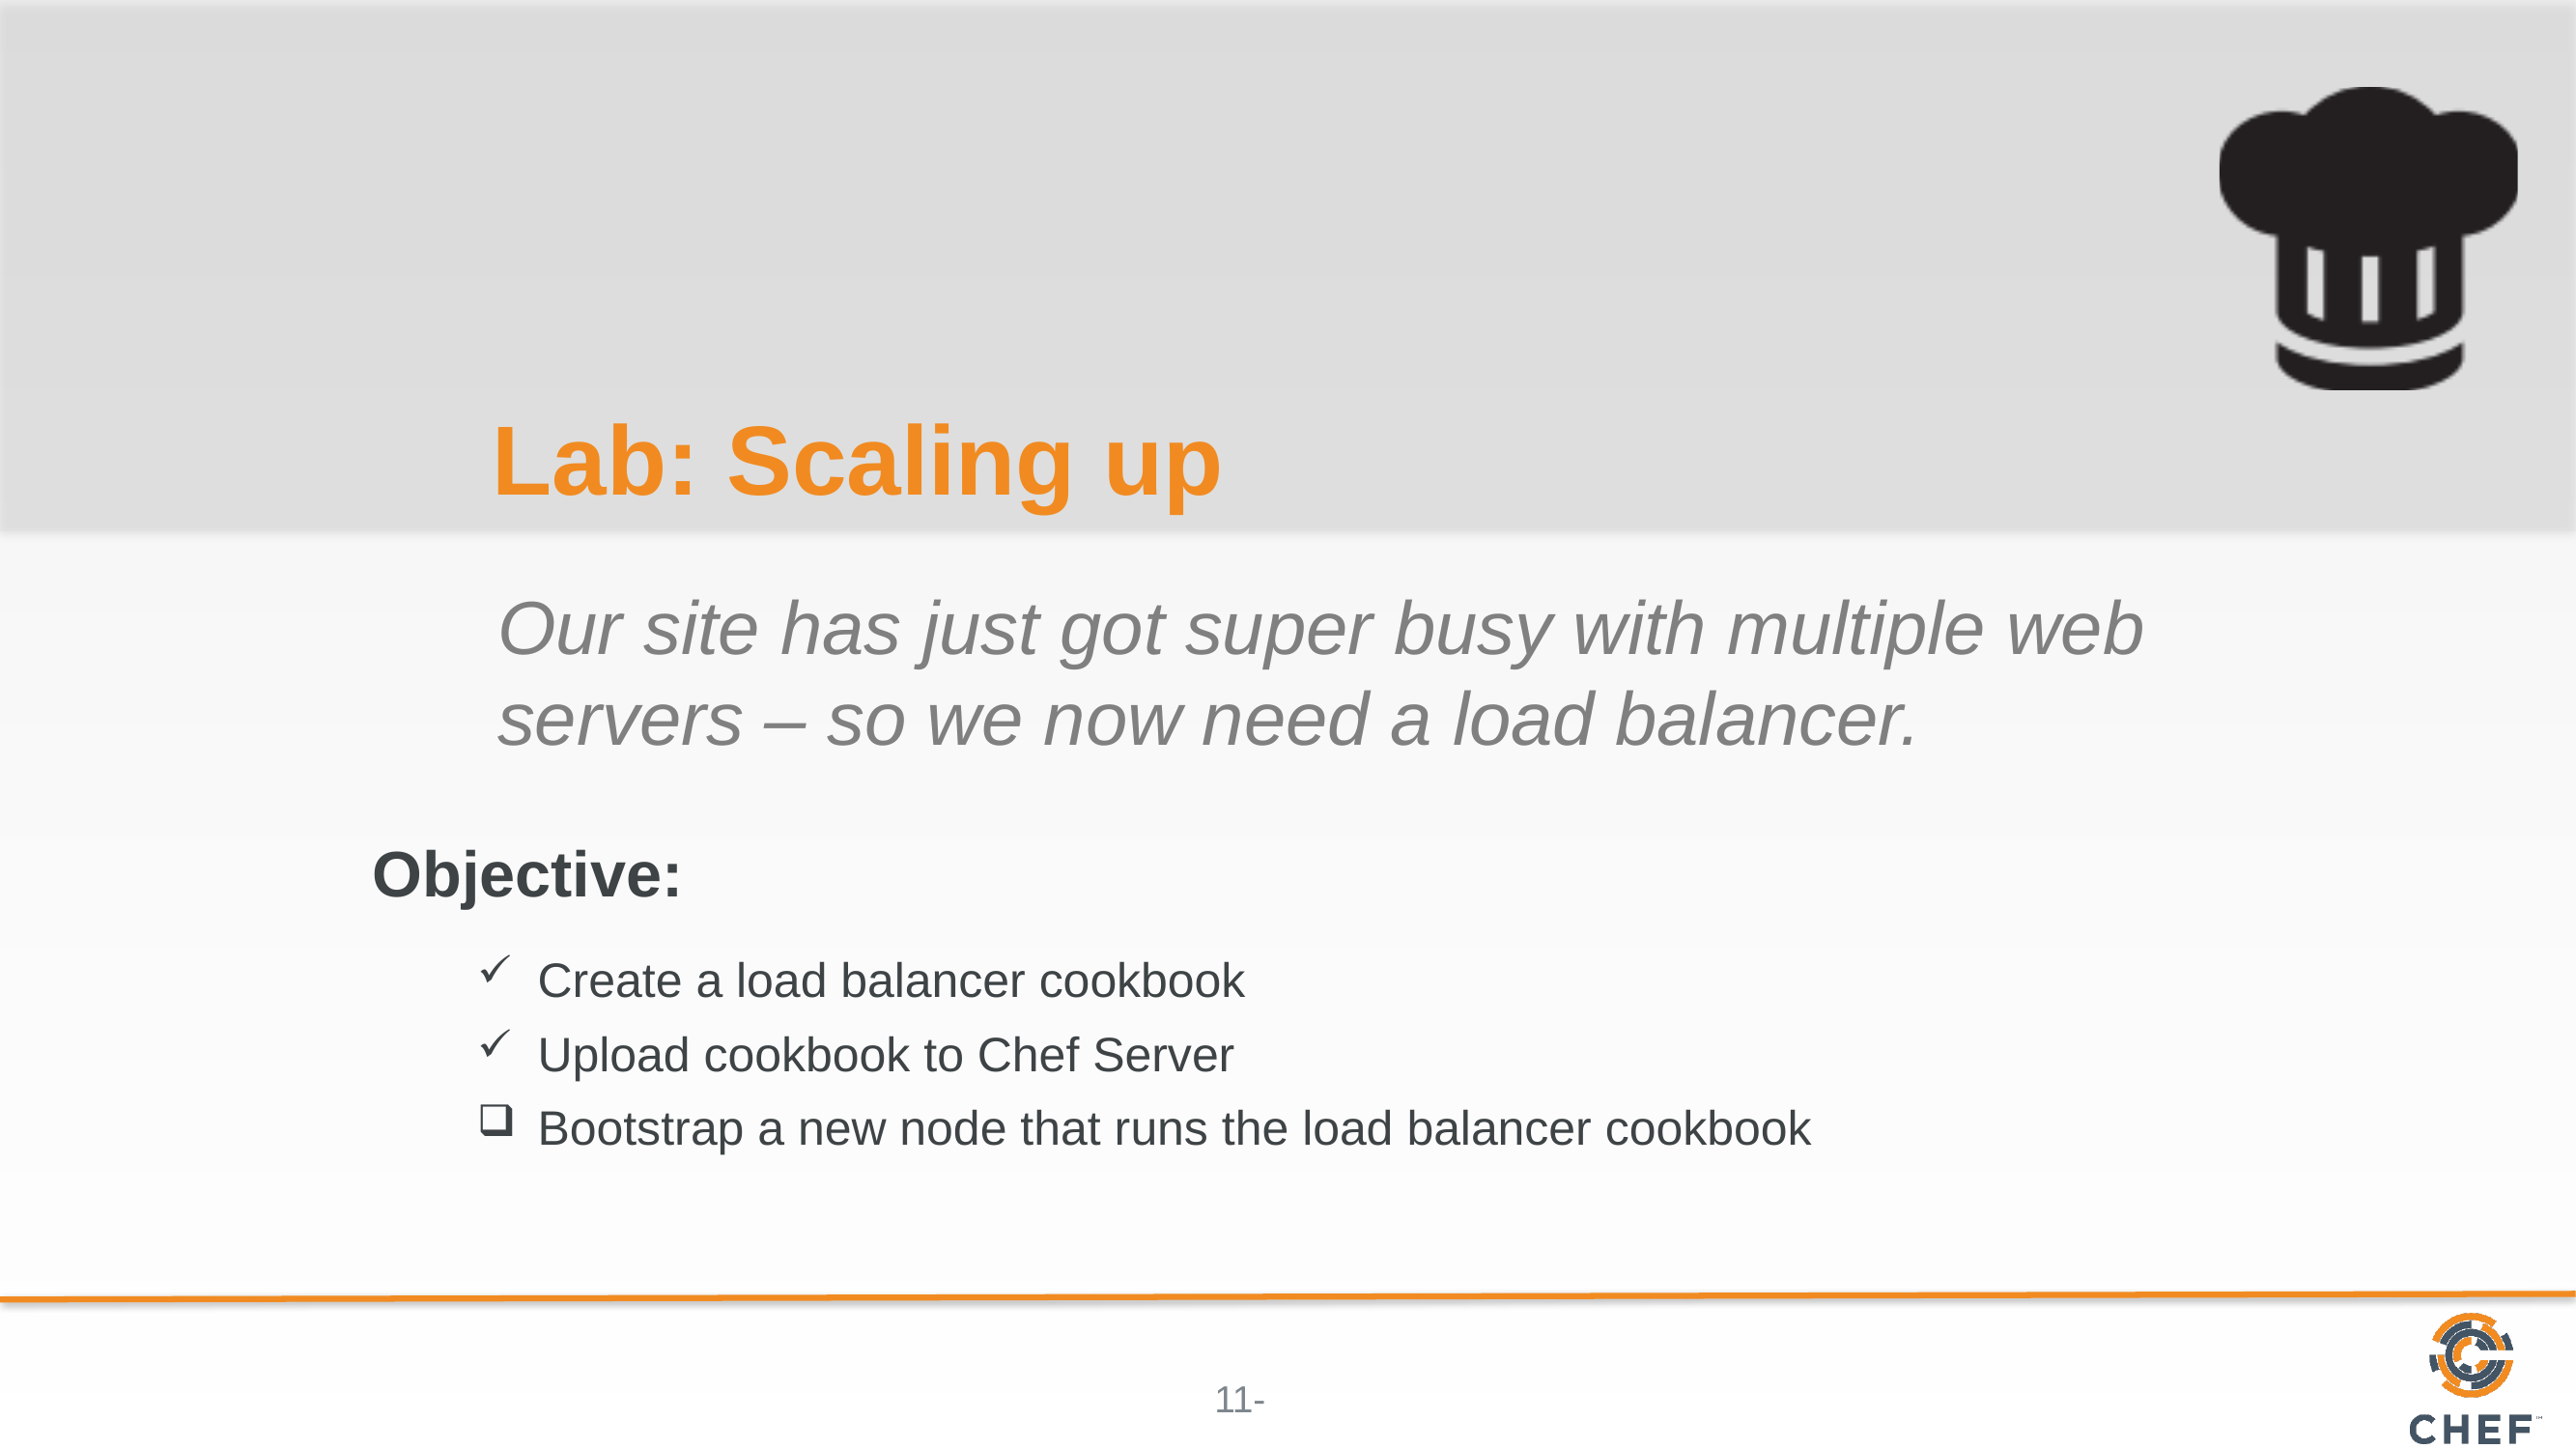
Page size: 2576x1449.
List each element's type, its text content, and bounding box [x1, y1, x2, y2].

title Lab: Scaling up [477, 395, 2217, 531]
list Our site has just got super busy with multiple web servers – so we now need a load balancer. [478, 549, 2272, 791]
list Create a load balancer cookbook Upload cookbook to Chef Server Bootstrap a new node that runs the load balancer cookbook [477, 949, 2271, 1243]
picture [2399, 1297, 2550, 1449]
